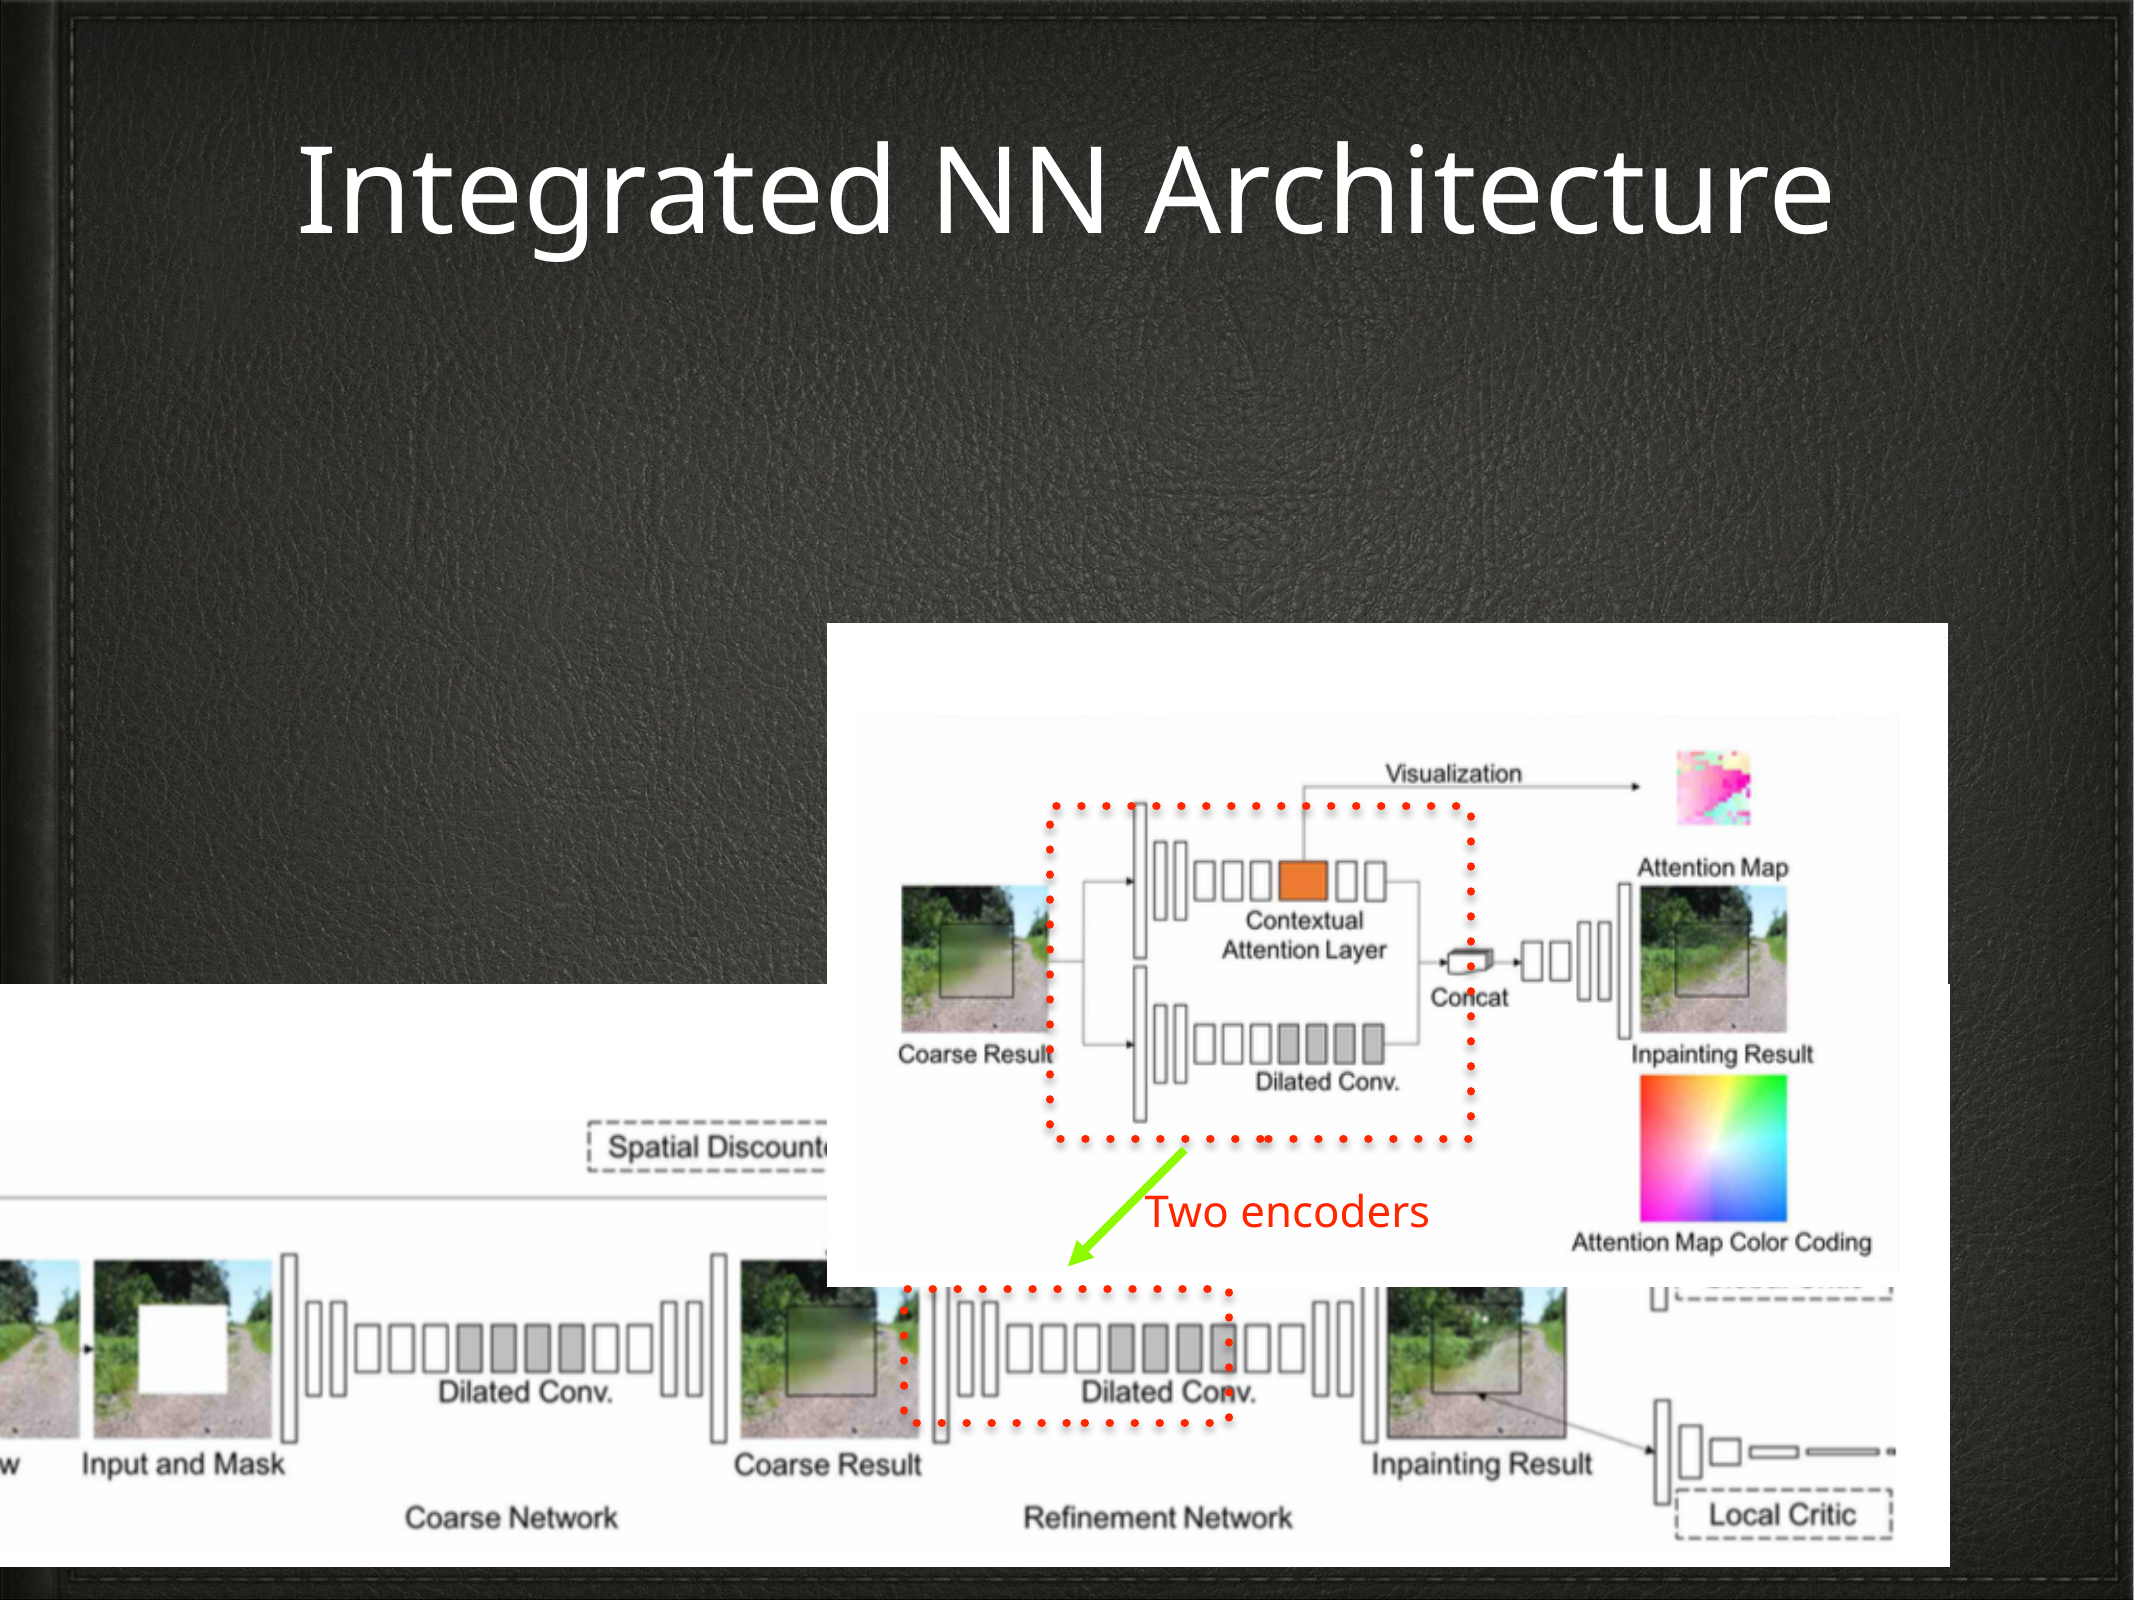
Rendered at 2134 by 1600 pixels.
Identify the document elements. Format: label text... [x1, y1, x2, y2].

text_box Integrated NN Architecture [149, 39, 1984, 332]
picture [0, 0, 2134, 1600]
